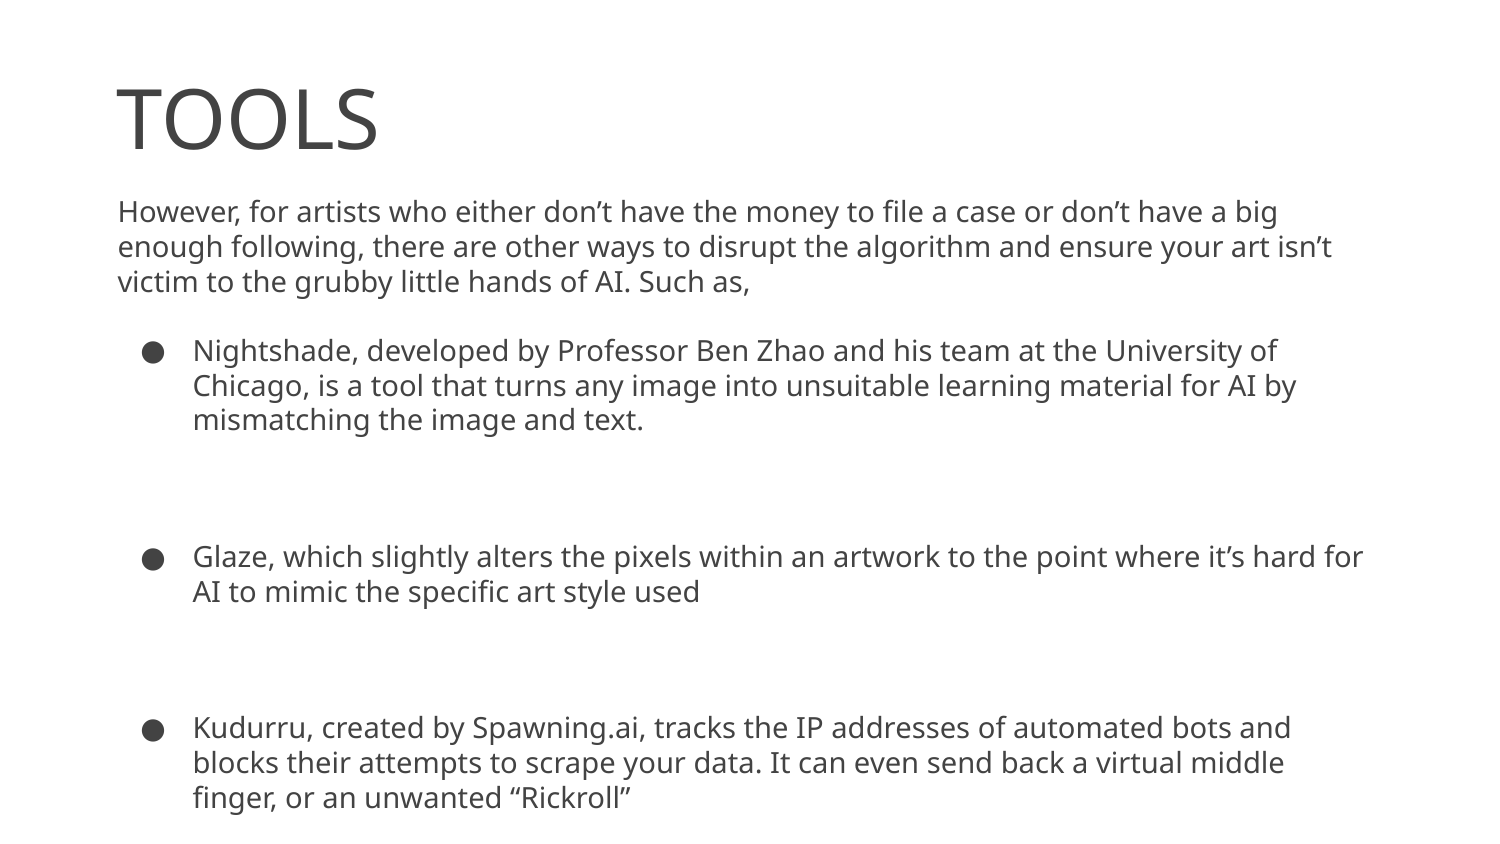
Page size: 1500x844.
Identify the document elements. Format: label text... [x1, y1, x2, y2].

title TOOLS [101, 51, 1365, 157]
subtitle However, for artists who either don’t have the money to file a case or don’t have a big enough following, there are other ways to disrupt the algorithm and ensure your art isn’t victim to the grubby little hands of AI. Such as, Nightshade, developed by Professor Ben Zhao and his team at the University of Chicago, is a tool that turns any image into unsuitable learning material for AI by mismatching the image and text. Glaze, which slightly alters the pixels within an artwork to the point where it’s hard for AI to mimic the specific art style used Kudurru, created by Spawning.ai, tracks the IP addresses of automated bots and blocks their attempts to scrape your data. It can even send back a virtual middle finger, or an unwanted “Rickroll” [102, 178, 1383, 844]
